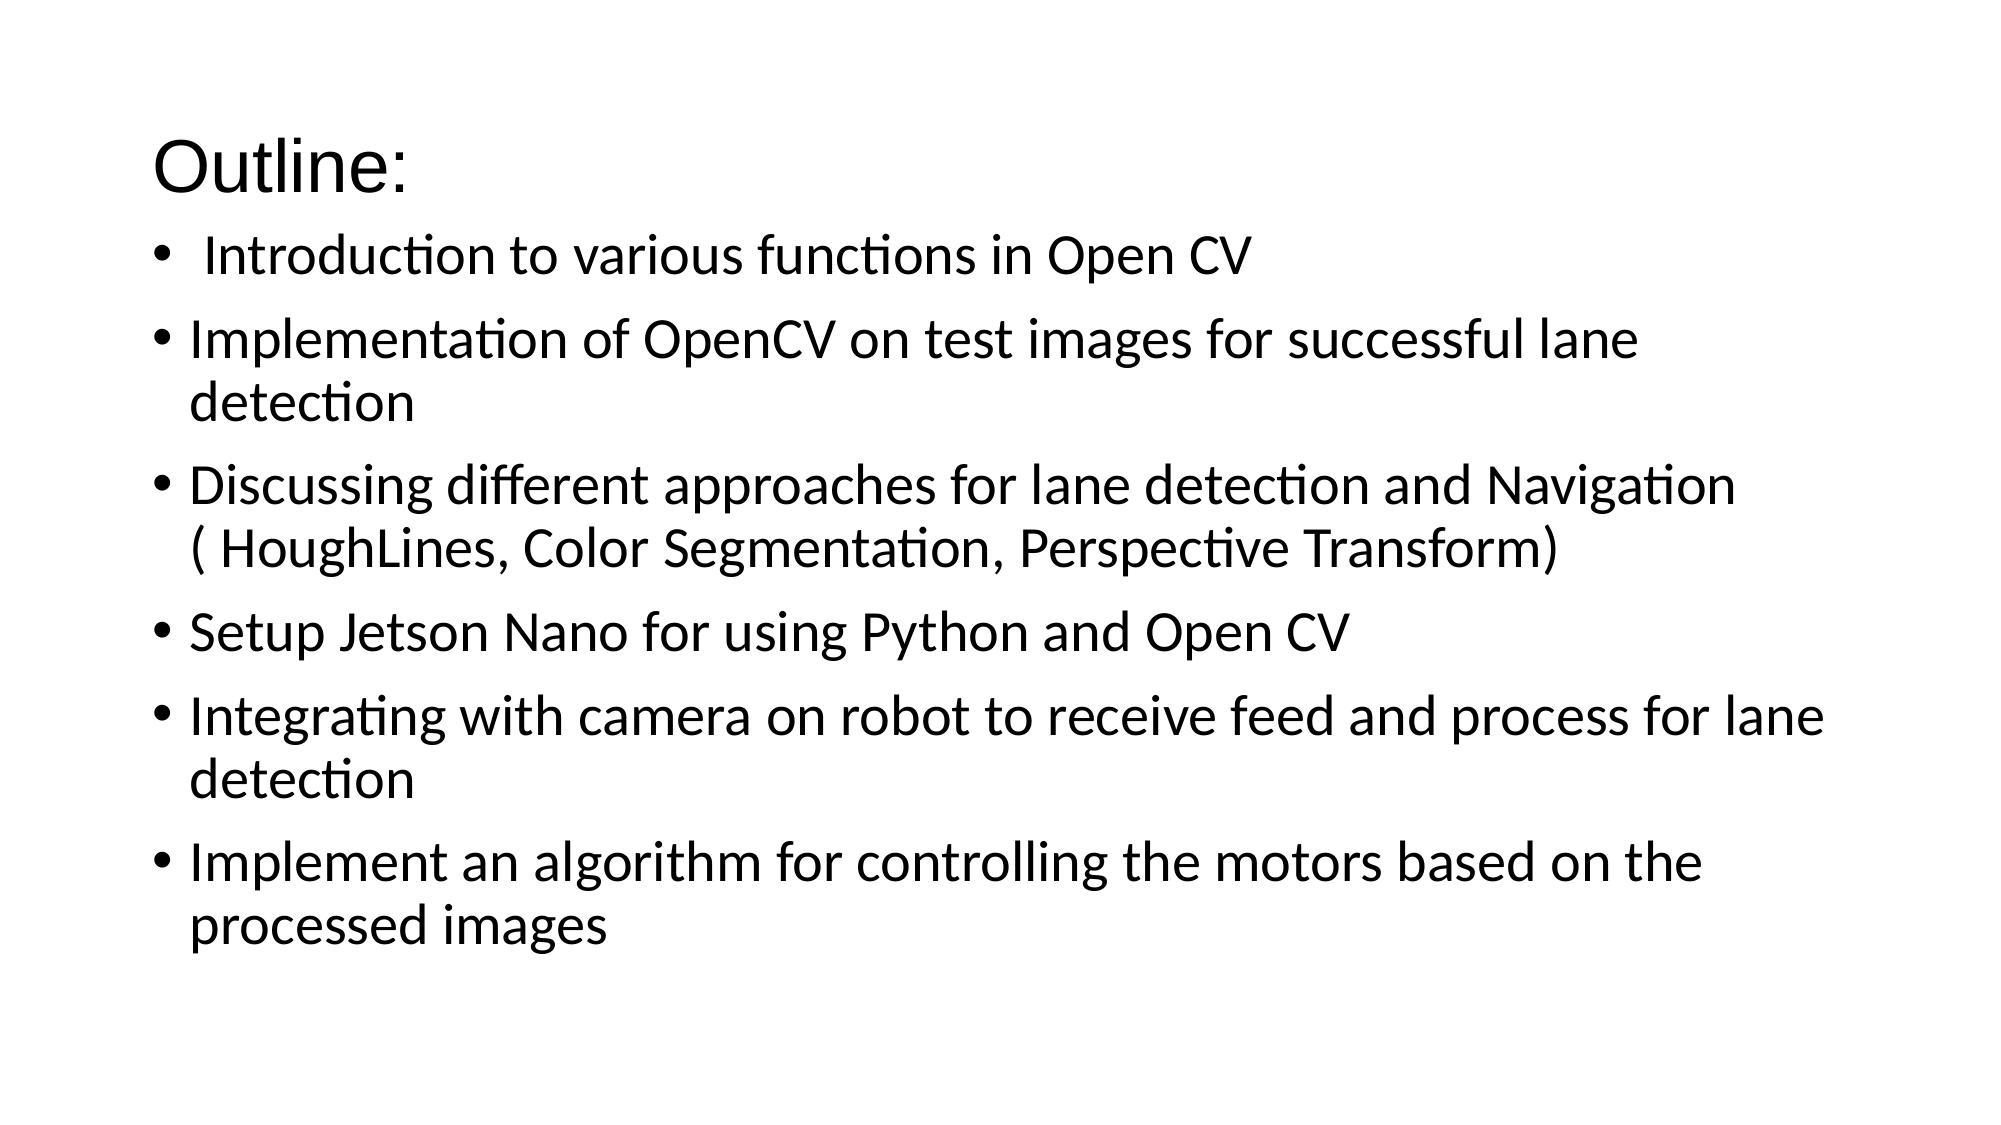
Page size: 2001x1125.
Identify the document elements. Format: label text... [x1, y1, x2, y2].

title Outline: [137, 59, 1863, 217]
list Introduction to various functions in Open CV Implementation of OpenCV on test images for successful lane detection Discussing different approaches for lane detection and Navigation ( HoughLines, Color Segmentation, Perspective Transform) Setup Jetson Nano for using Python and Open CV Integrating with camera on robot to receive feed and process for lane detection Implement an algorithm for controlling the motors based on the processed images [137, 217, 1863, 1014]
